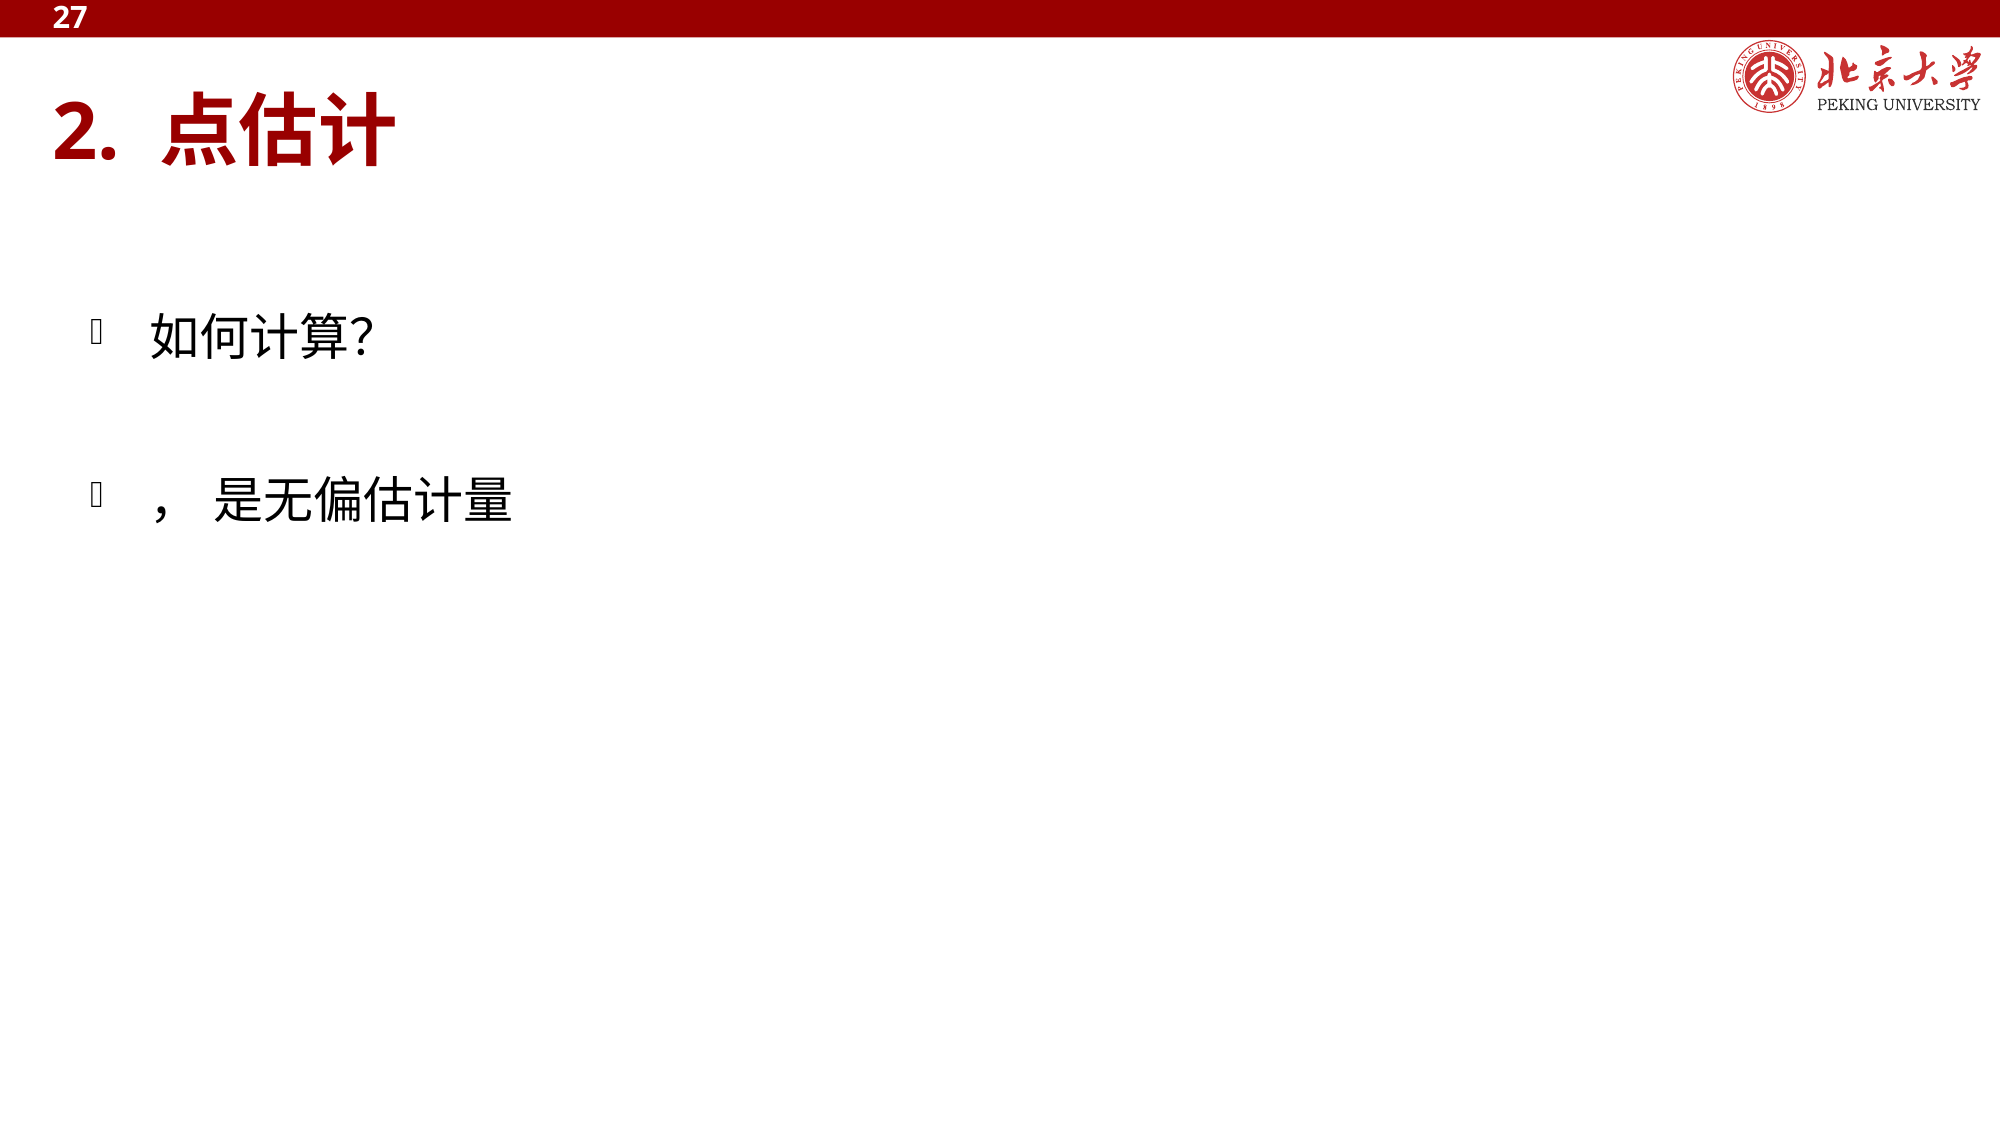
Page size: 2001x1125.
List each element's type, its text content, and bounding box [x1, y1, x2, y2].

slide_number 27 [37, 5, 225, 34]
title 2. 点估计 [37, 62, 1951, 194]
